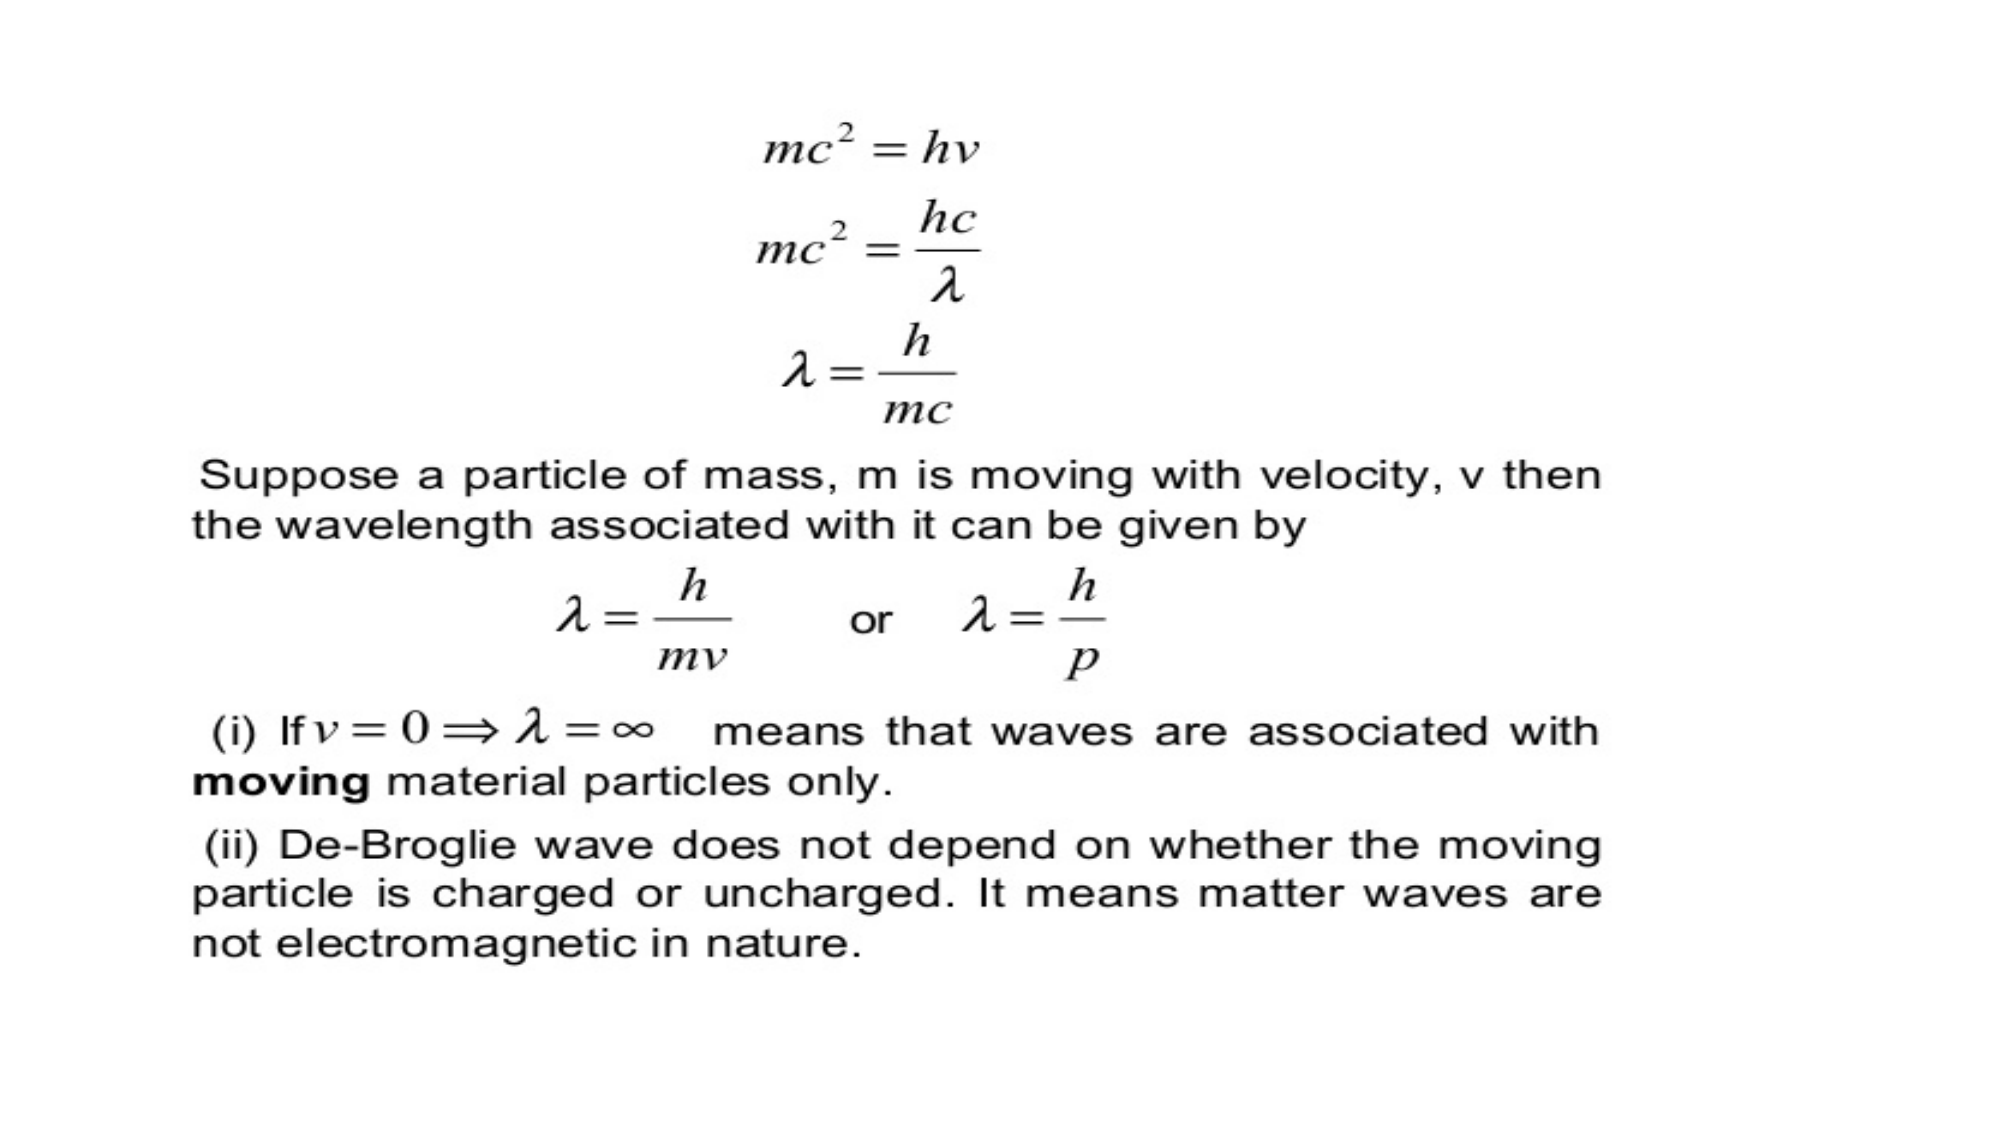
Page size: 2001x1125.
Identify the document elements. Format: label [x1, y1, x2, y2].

picture [113, 94, 1645, 1017]
